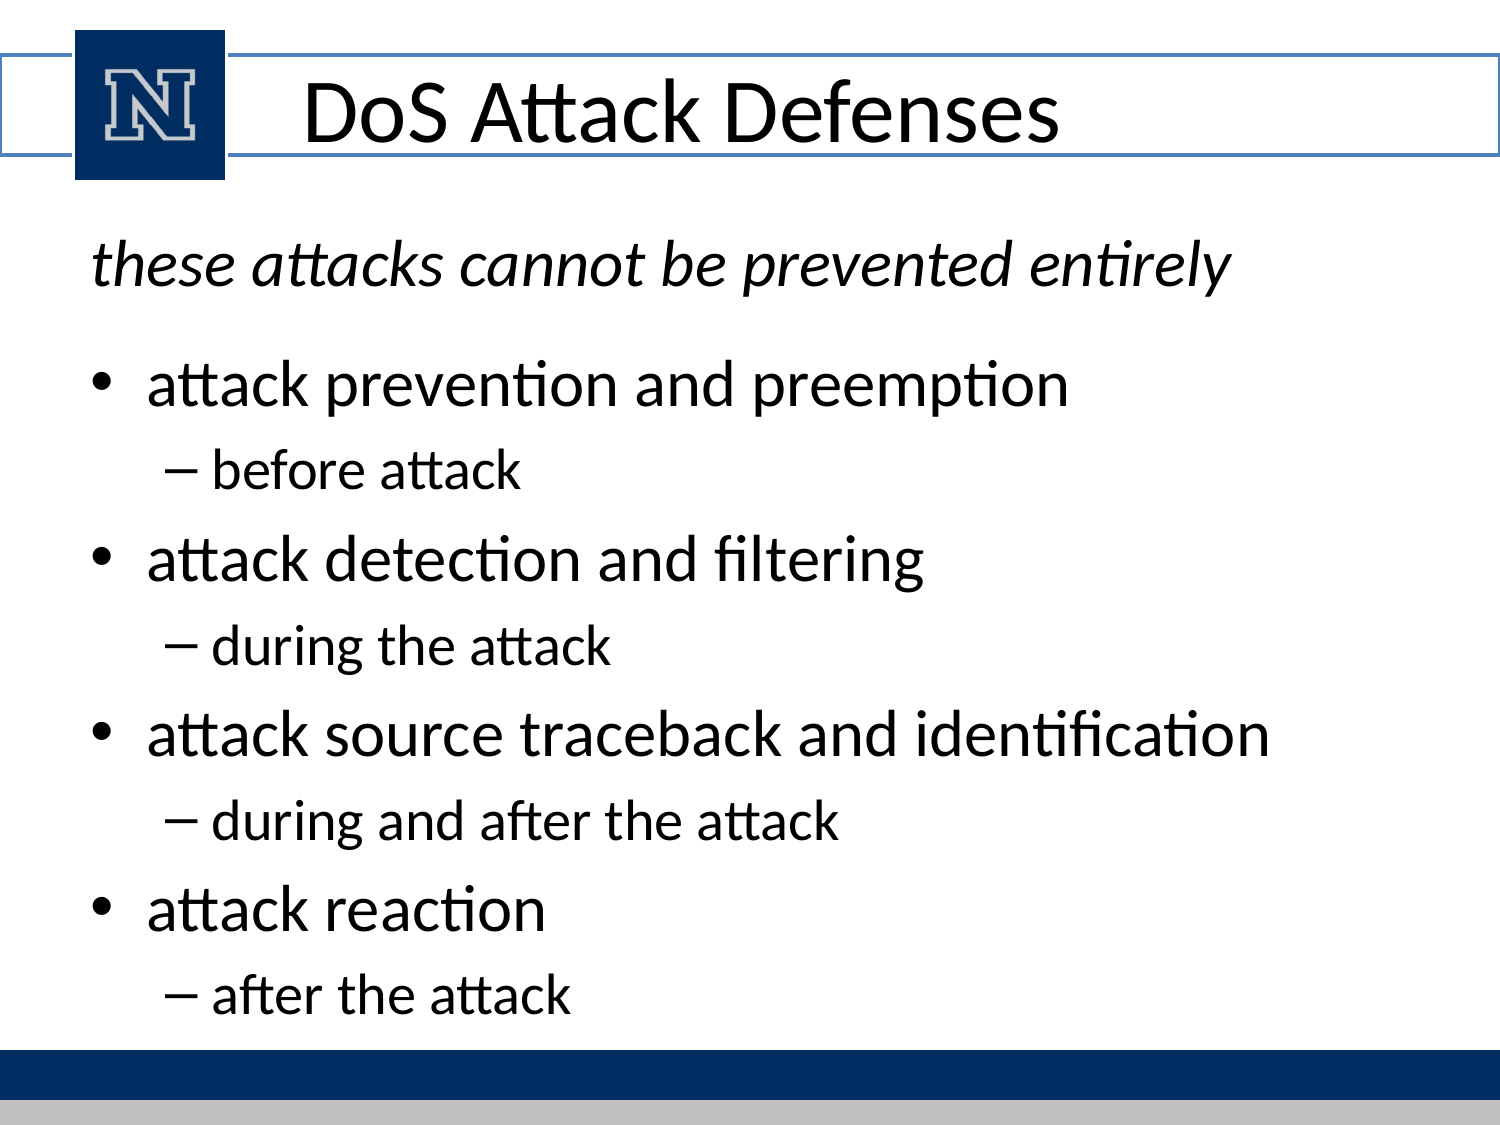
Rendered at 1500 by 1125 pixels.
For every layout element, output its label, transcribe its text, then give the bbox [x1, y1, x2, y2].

text_box attack prevention and preemption before attack attack detection and filtering during the attack attack source traceback and identification during and after the attack attack reaction after the attack [74, 332, 1425, 1125]
list these attacks cannot be prevented entirely [75, 212, 1475, 313]
title DoS Attack Defenses [287, 12, 1475, 200]
picture [75, 30, 225, 180]
